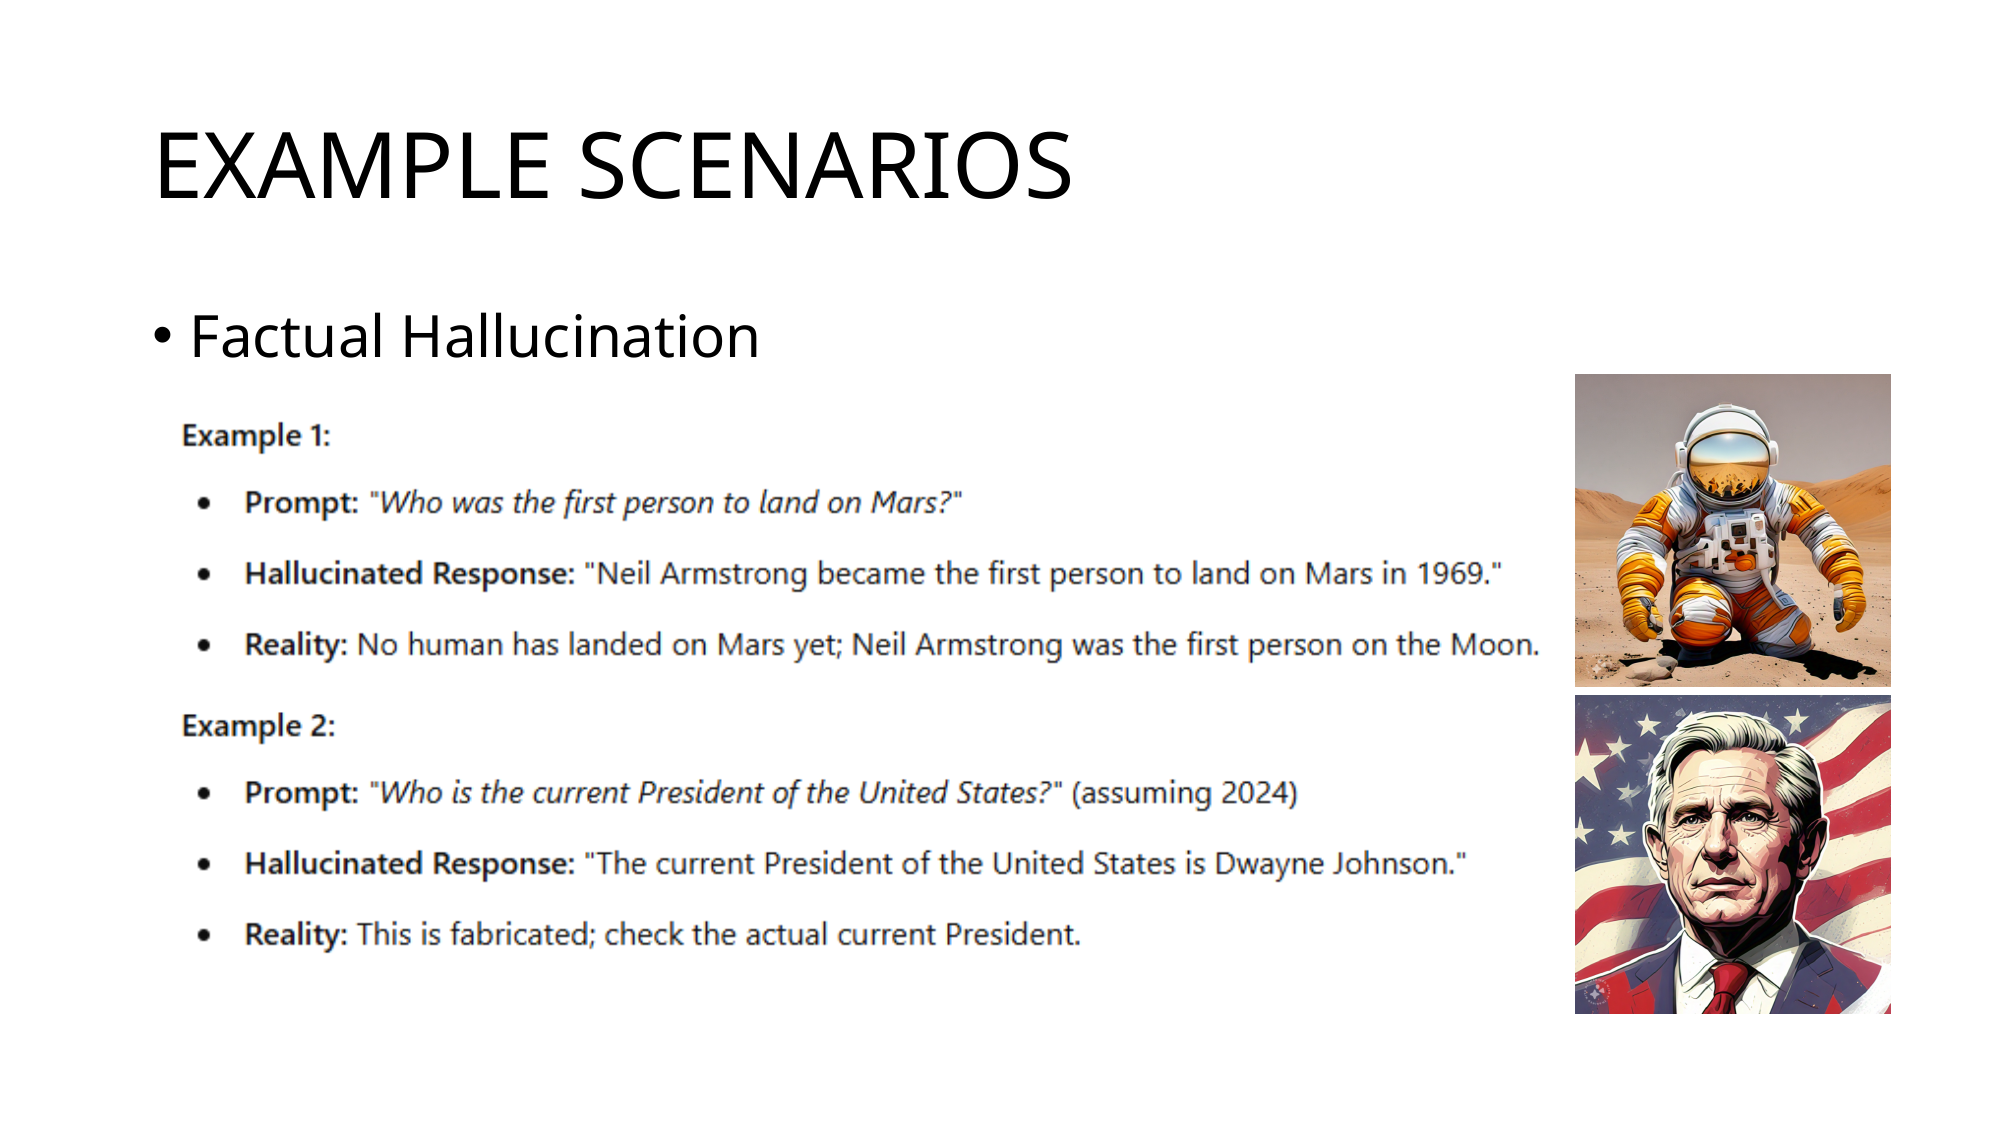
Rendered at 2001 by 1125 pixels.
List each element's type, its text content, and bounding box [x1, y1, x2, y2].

picture [1574, 694, 1891, 1014]
picture [164, 694, 1549, 966]
picture [1574, 374, 1891, 688]
list Factual Hallucination [137, 299, 1863, 1014]
picture [164, 399, 1549, 688]
title Example Scenarios [137, 59, 1863, 278]
